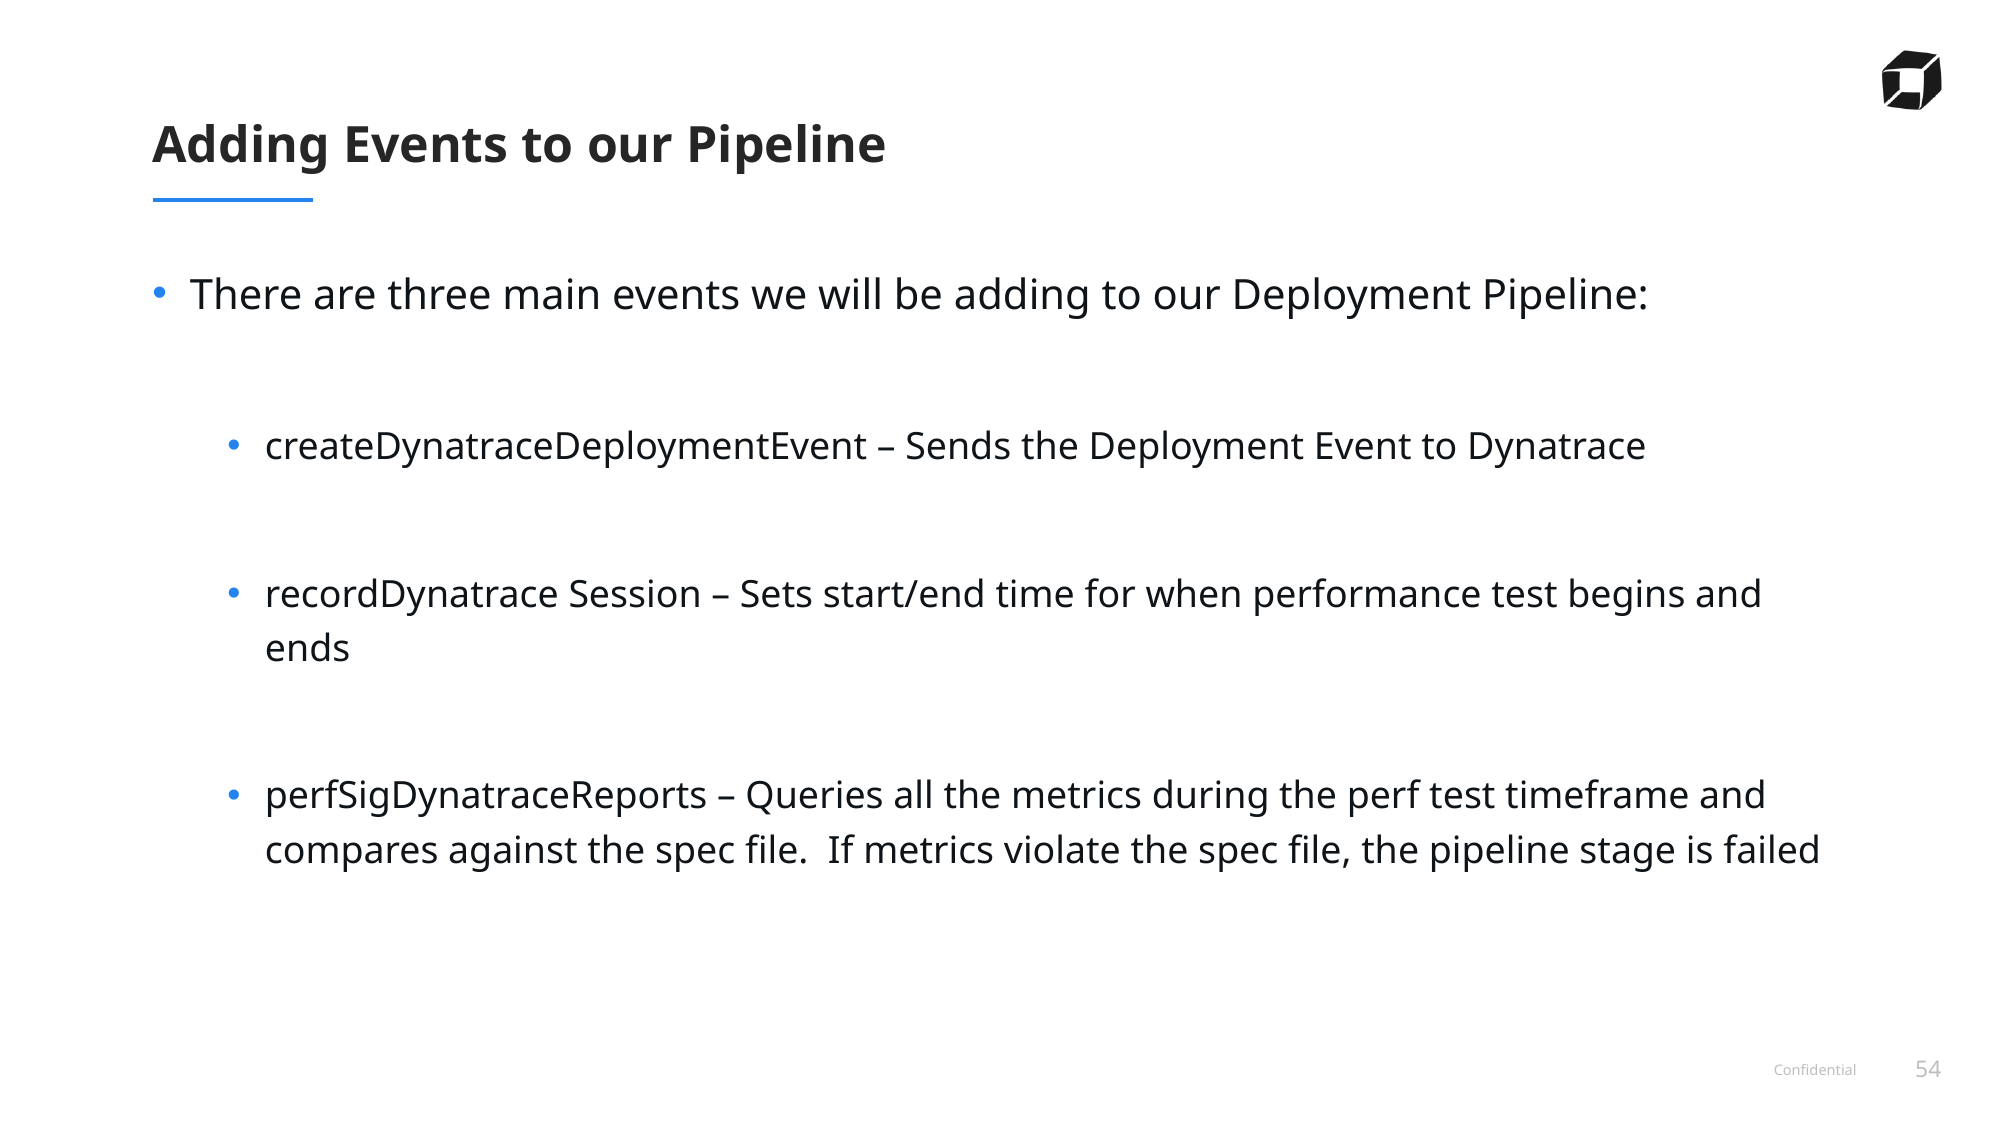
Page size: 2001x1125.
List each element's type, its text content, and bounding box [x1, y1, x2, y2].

picture [1881, 50, 1942, 110]
list There are three main events we will be adding to our Deployment Pipeline: createDynatraceDeploymentEvent – Sends the Deployment Event to Dynatrace recordDynatrace Session – Sets start/end time for when performance test begins and ends perfSigDynatraceReports – Queries all the metrics during the perf test timeframe and compares against the spec file. If metrics violate the spec file, the pipeline stage is failed [137, 249, 1863, 1014]
title Adding Events to our Pipeline [137, 59, 1863, 181]
